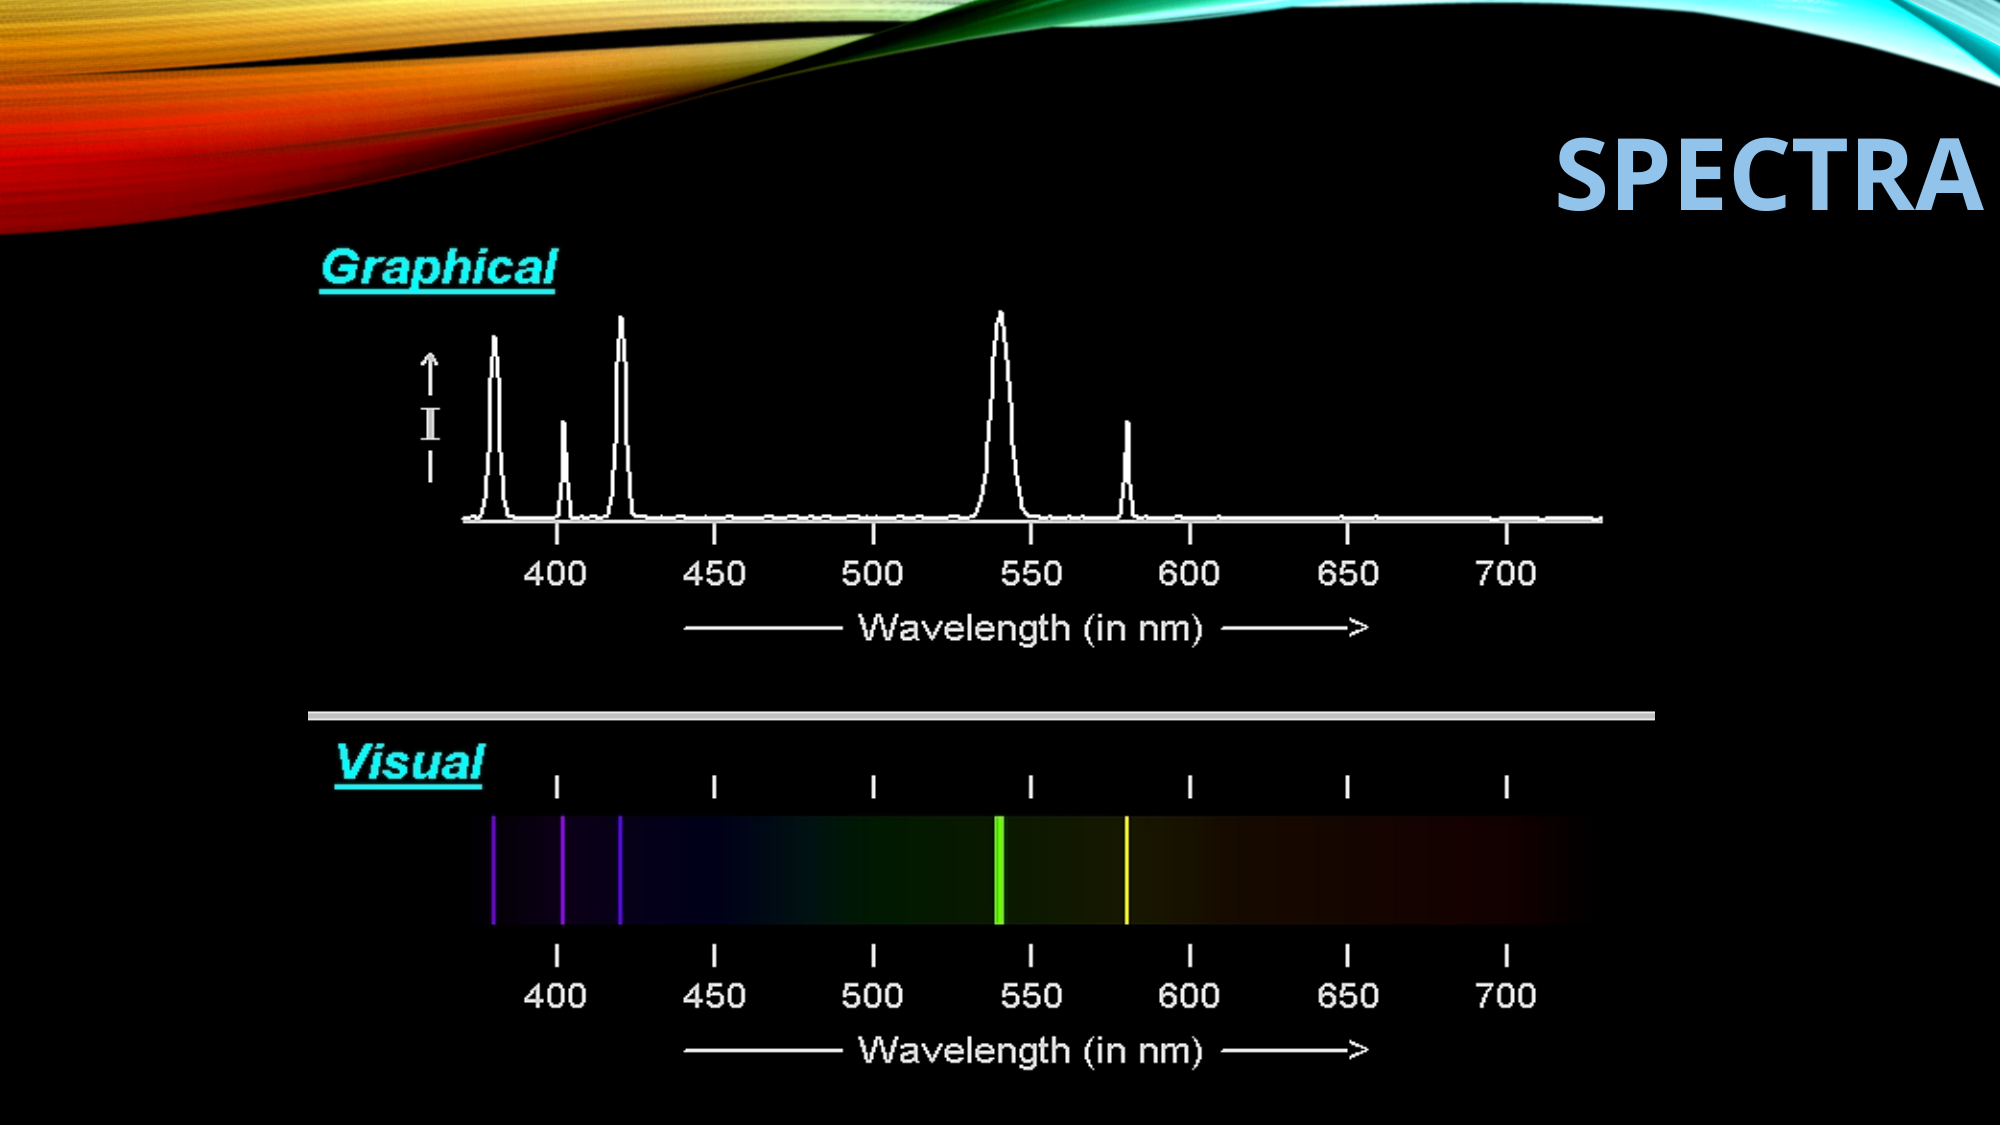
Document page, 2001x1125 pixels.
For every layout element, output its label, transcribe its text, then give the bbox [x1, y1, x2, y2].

title Spectra [650, 84, 2000, 272]
picture [0, 0, 2000, 1098]
